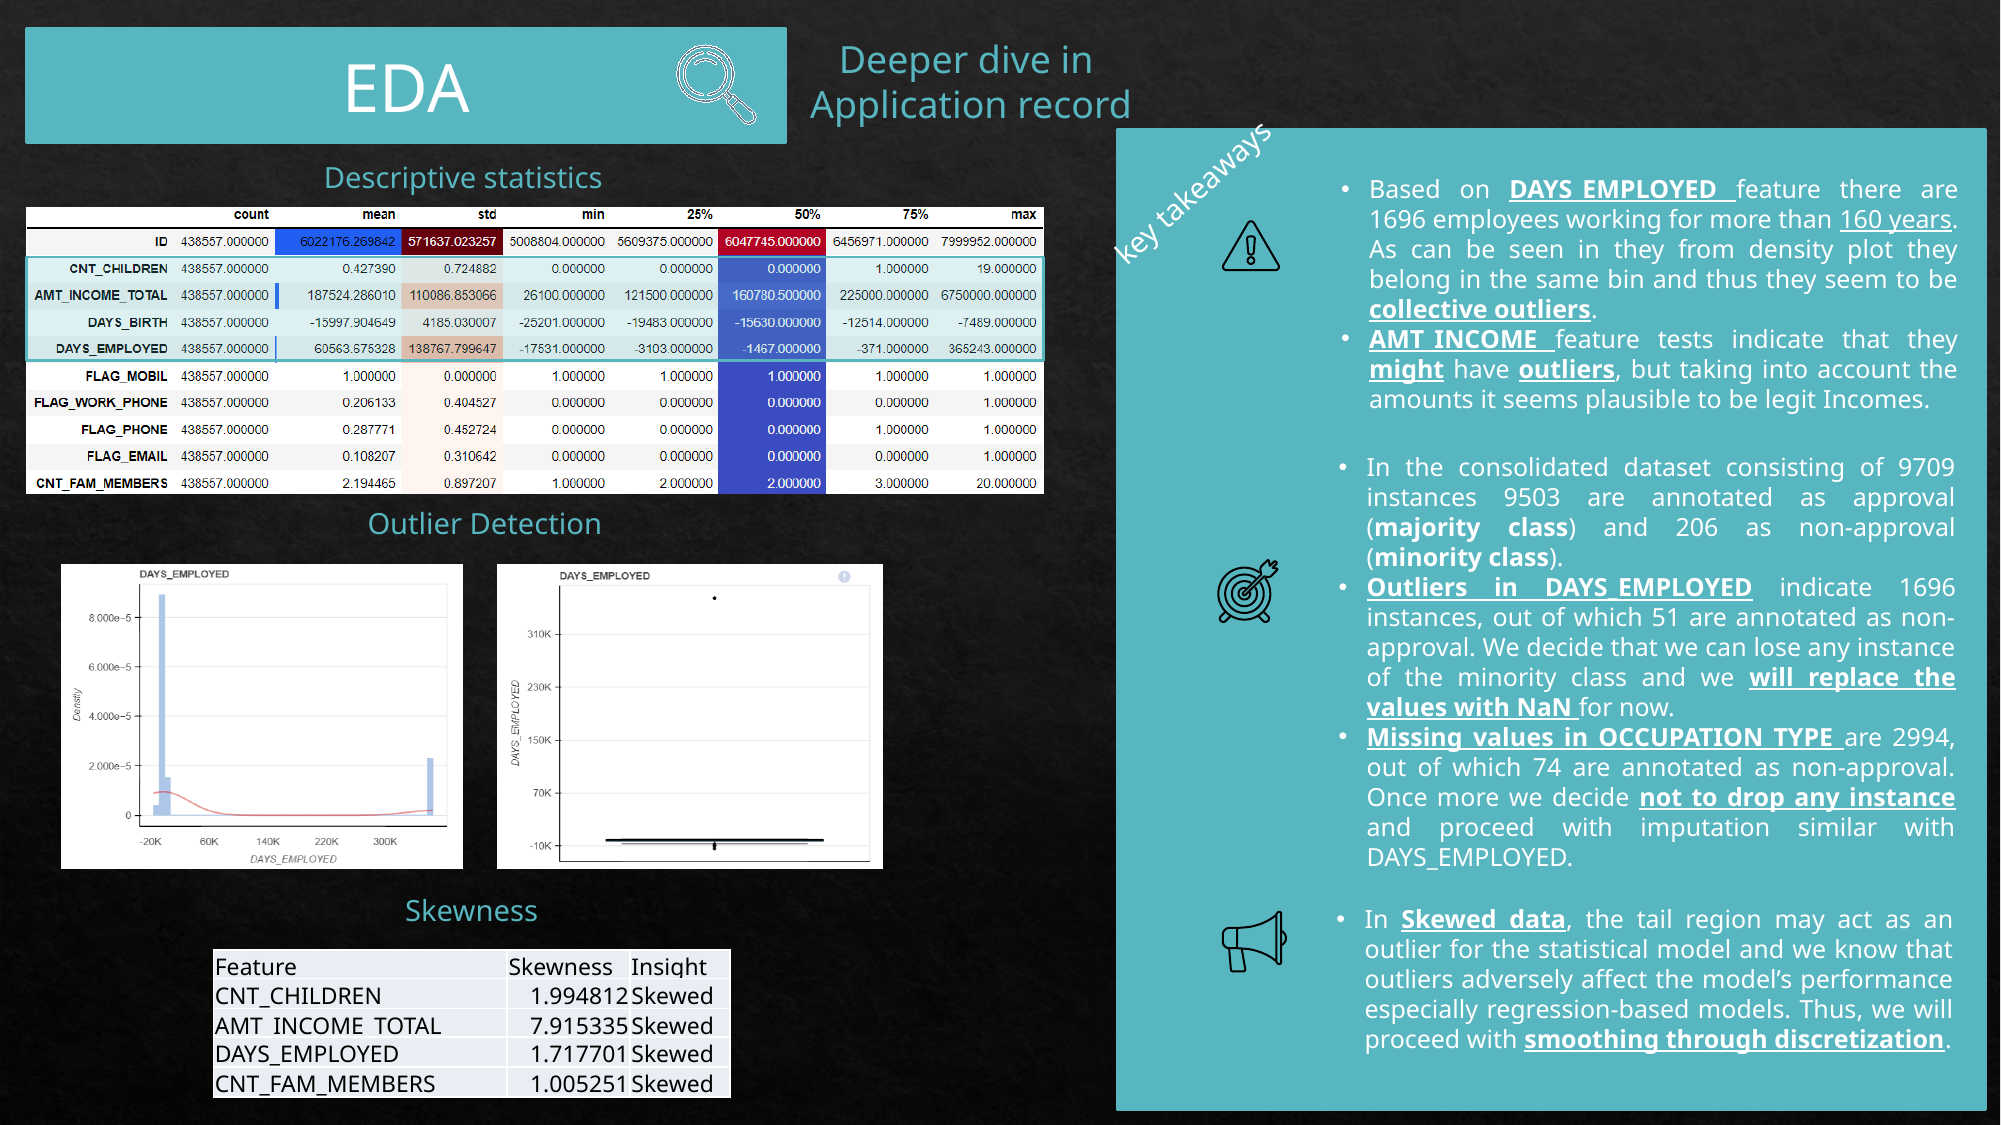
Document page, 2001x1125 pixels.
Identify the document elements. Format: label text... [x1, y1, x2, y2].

table_cell CNT_FAM_MEMBERS [214, 1068, 506, 1096]
picture [26, 207, 1044, 494]
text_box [673, 44, 758, 125]
table_cell 7.915335 [508, 1009, 629, 1036]
table_cell 1.005251 [508, 1068, 629, 1096]
table_header Feature [214, 951, 506, 978]
text_box EDA [25, 27, 787, 144]
picture [60, 564, 463, 869]
text_box Descriptive statistics [218, 152, 709, 203]
text_box Deeper dive in Application record [746, 28, 1197, 134]
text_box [1218, 559, 1278, 623]
table_cell Skewed [631, 979, 729, 1008]
table_cell 1.994812 [508, 979, 629, 1008]
text_box Outlier Detection [239, 504, 731, 548]
table_header Insight [631, 951, 729, 978]
table_cell Skewed [631, 1009, 729, 1036]
text_box Based on DAYS_EMPLOYED feature there are 1696 employees working for more than 160 years. As can be seen in they from density plot they belong in the same bin and thus they seem to be collective outliers. AMT_INCOME feature tests indicate that they might have outliers, but taking into account the amounts it seems plausible to be legit Incomes. [1326, 166, 1974, 421]
text_box Skewness [226, 884, 717, 935]
table_header Skewness [508, 951, 629, 978]
table_cell Skewed [631, 1068, 729, 1096]
picture [497, 564, 884, 869]
text_box In Skewed data, the tail region may act as an outlier for the statistical model and we know that outliers adversely affect the model’s performance especially regression-based models. Thus, we will proceed with smoothing through discretization. [1321, 896, 1969, 1061]
table_cell CNT_CHILDREN [214, 979, 506, 1008]
table_cell AMT_INCOME_TOTAL [214, 1009, 506, 1036]
table_cell Skewed [631, 1038, 729, 1066]
text_box key takeaways [1091, 86, 1305, 287]
table_cell 1.717701 [508, 1038, 629, 1066]
text_box [1116, 128, 1987, 1111]
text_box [1222, 911, 1287, 972]
table_cell DAYS_EMPLOYED [214, 1038, 506, 1066]
text_box In the consolidated dataset consisting of 9709 instances 9503 are annotated as approval (majority class) and 206 as non-approval (minority class). Outliers in DAYS_EMPLOYED indicate 1696 instances, out of which 51 are annotated as non-approval. We decide that we can lose any instance of the minority class and we will replace the values with NaN for now. Missing values in OCCUPATION_TYPE are 2994, out of which 74 are annotated as non-approval. Once more we decide not to drop any instance and proceed with imputation similar with DAYS_EMPLOYED. [1323, 444, 1971, 879]
